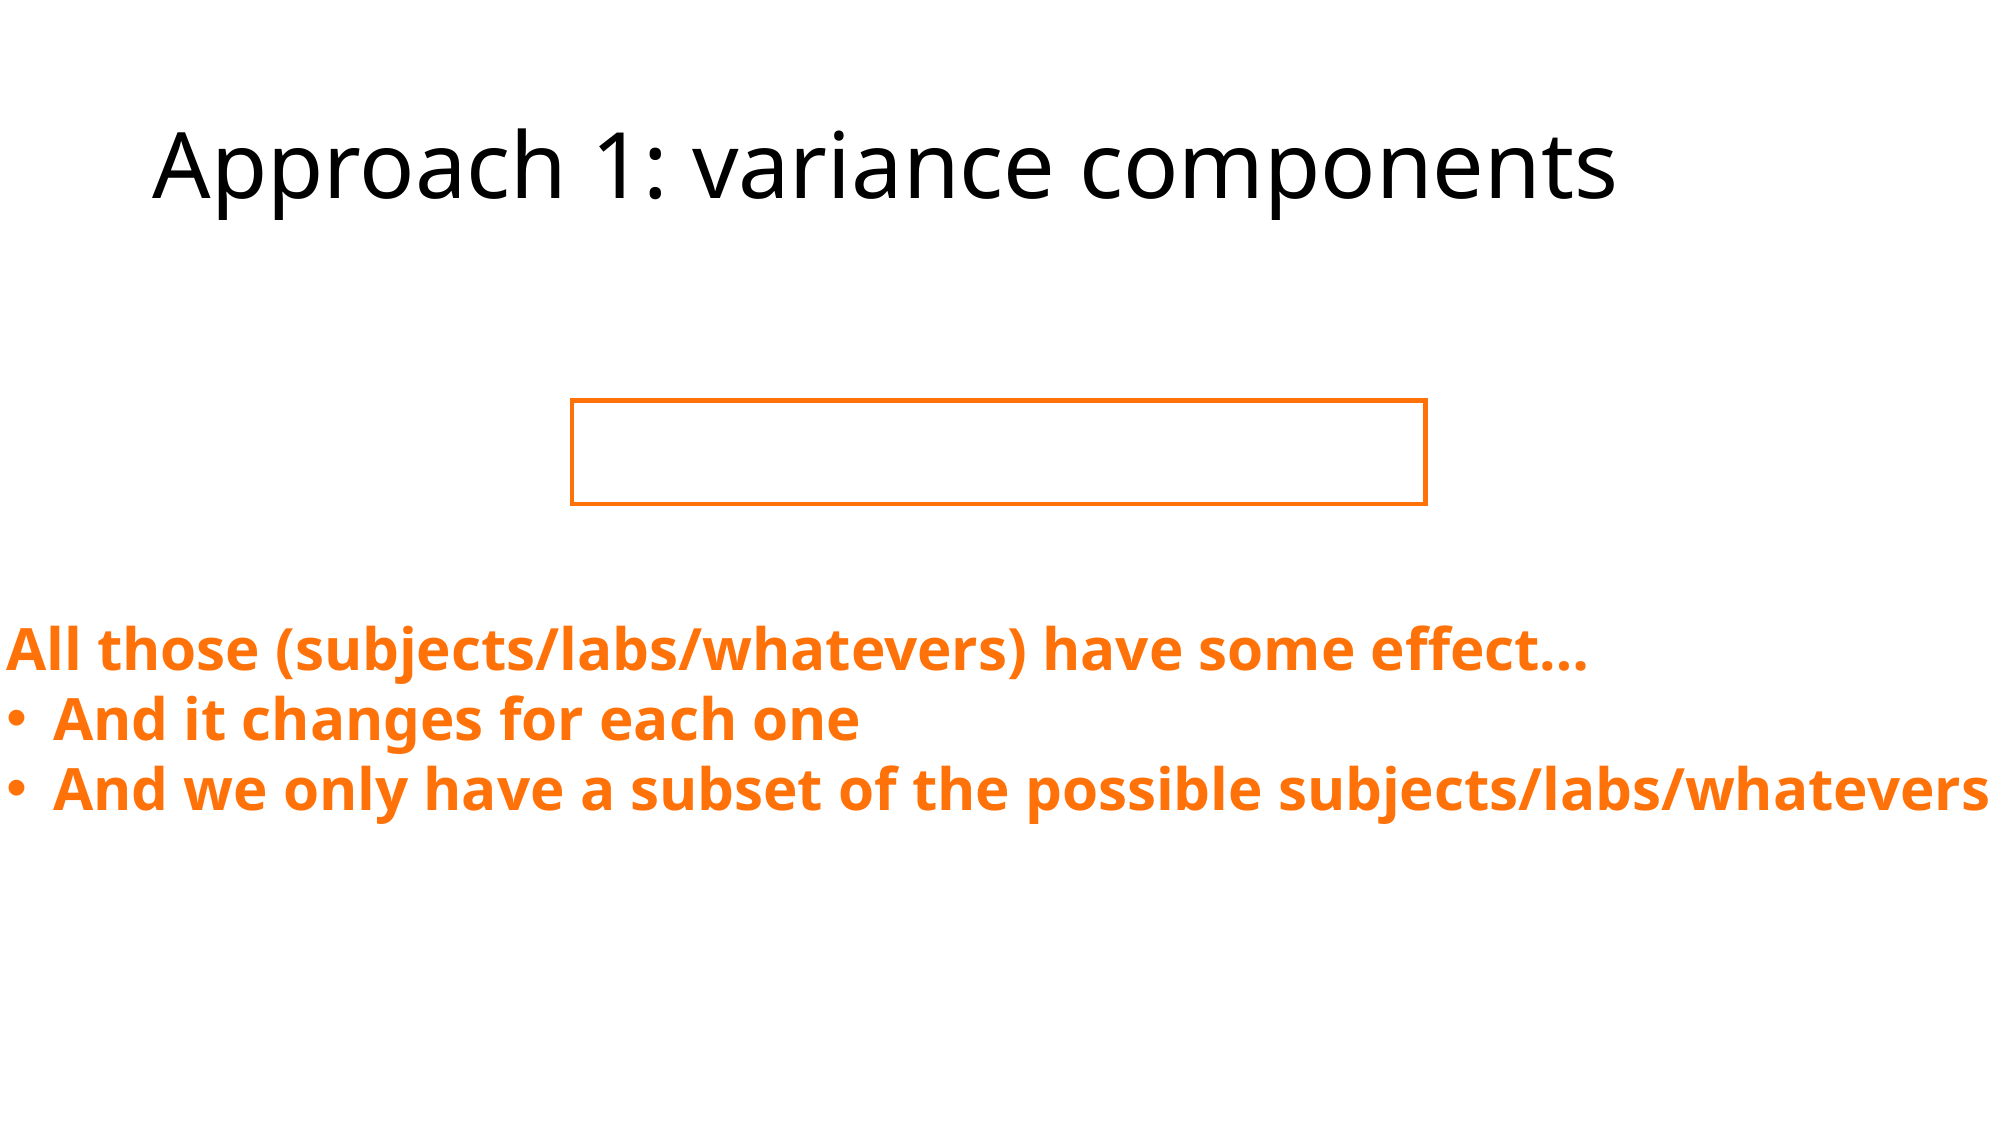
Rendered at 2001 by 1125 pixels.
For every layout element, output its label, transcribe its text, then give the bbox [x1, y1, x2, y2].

text_box All those (subjects/labs/whatevers) have some effect… And it changes for each one And we only have a subset of the possible subjects/labs/whatevers [0, 605, 2000, 830]
text_box [571, 399, 1427, 506]
title Approach 1: variance components [137, 59, 1863, 278]
